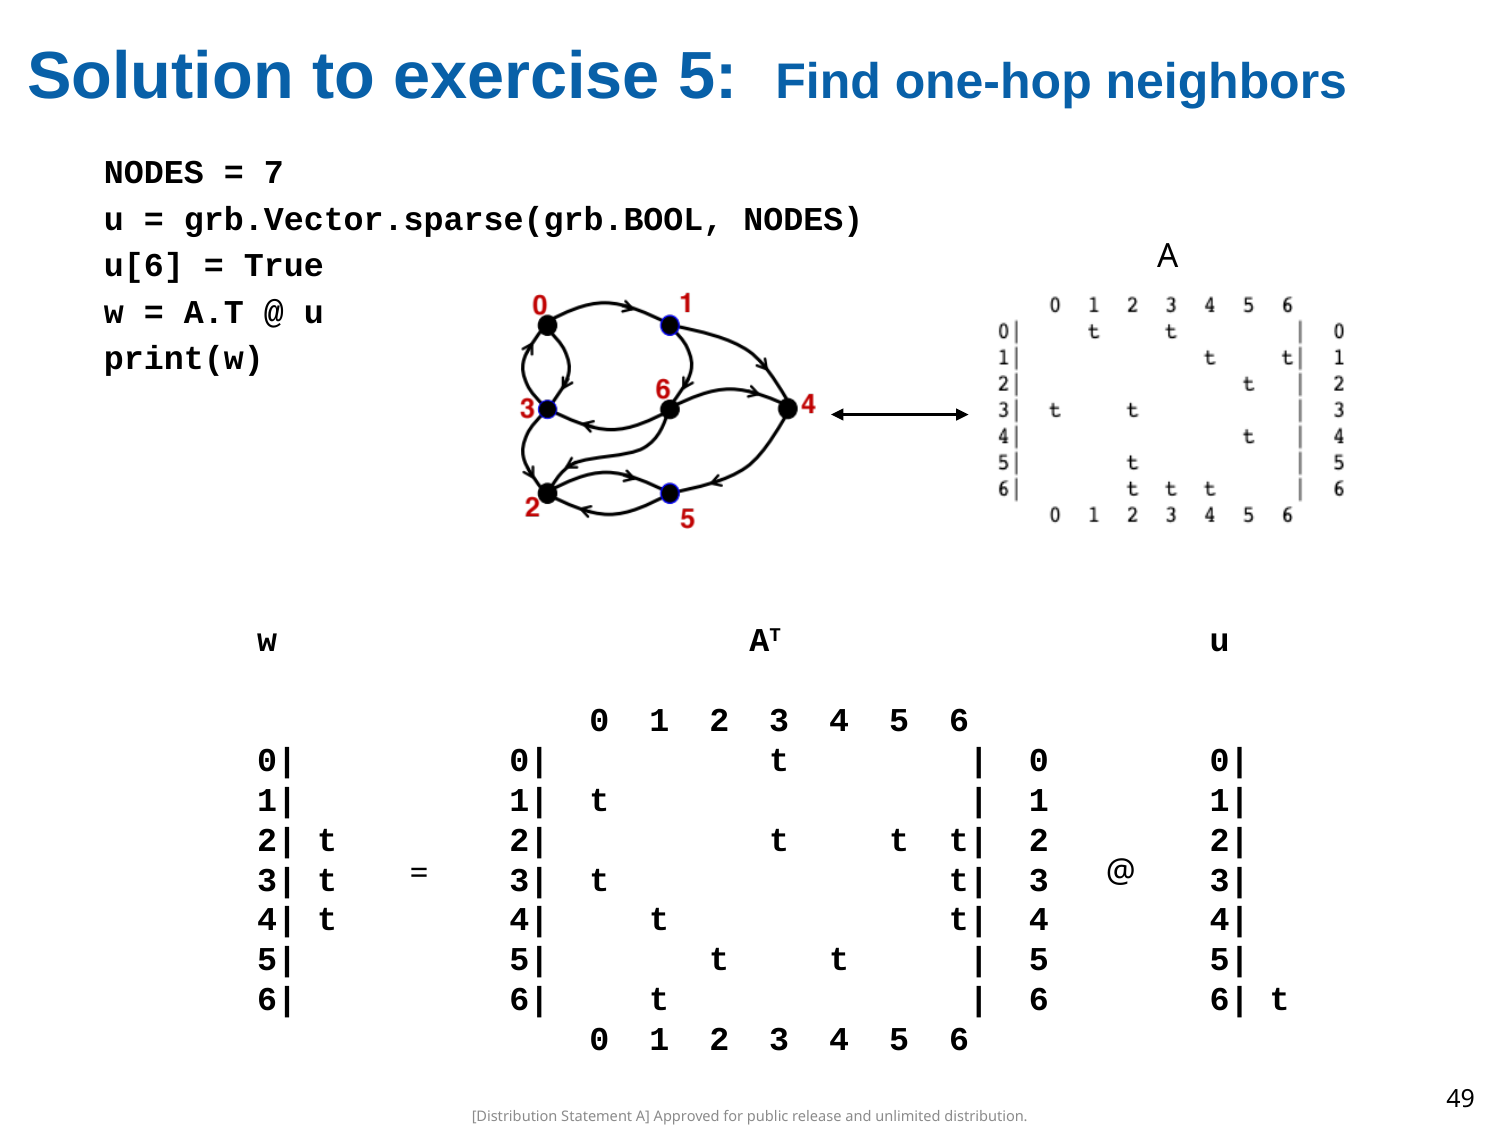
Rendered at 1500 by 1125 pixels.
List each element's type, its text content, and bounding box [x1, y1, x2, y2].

text_box A [1142, 227, 1245, 282]
picture [503, 277, 832, 552]
slide_number 49 [1431, 1074, 1500, 1125]
text_box @ [1091, 842, 1194, 897]
text_box AT 0 1 2 3 4 5 6 0| t | 0 1| t | 1 2| t t t| 2 3| t t| 3 4| t t| 4 5| t t | 5 6| t | 6 0 1 2 3 4 5 6 [494, 610, 1079, 1065]
title Solution to exercise 5: Find one-hop neighbors [27, 31, 1379, 178]
list NODES = 7 u = grb.Vector.sparse(grb.BOOL, NODES) u[6] = True w = A.T @ u print(w) [103, 149, 891, 404]
text_box u 0| 1| 2| 3| 4| 5| 6| t [1194, 610, 1317, 1025]
text_box = [394, 843, 497, 899]
picture [984, 286, 1356, 536]
text_box w 0| 1| 2| t 3| t 4| t 5| 6| [242, 610, 365, 1025]
